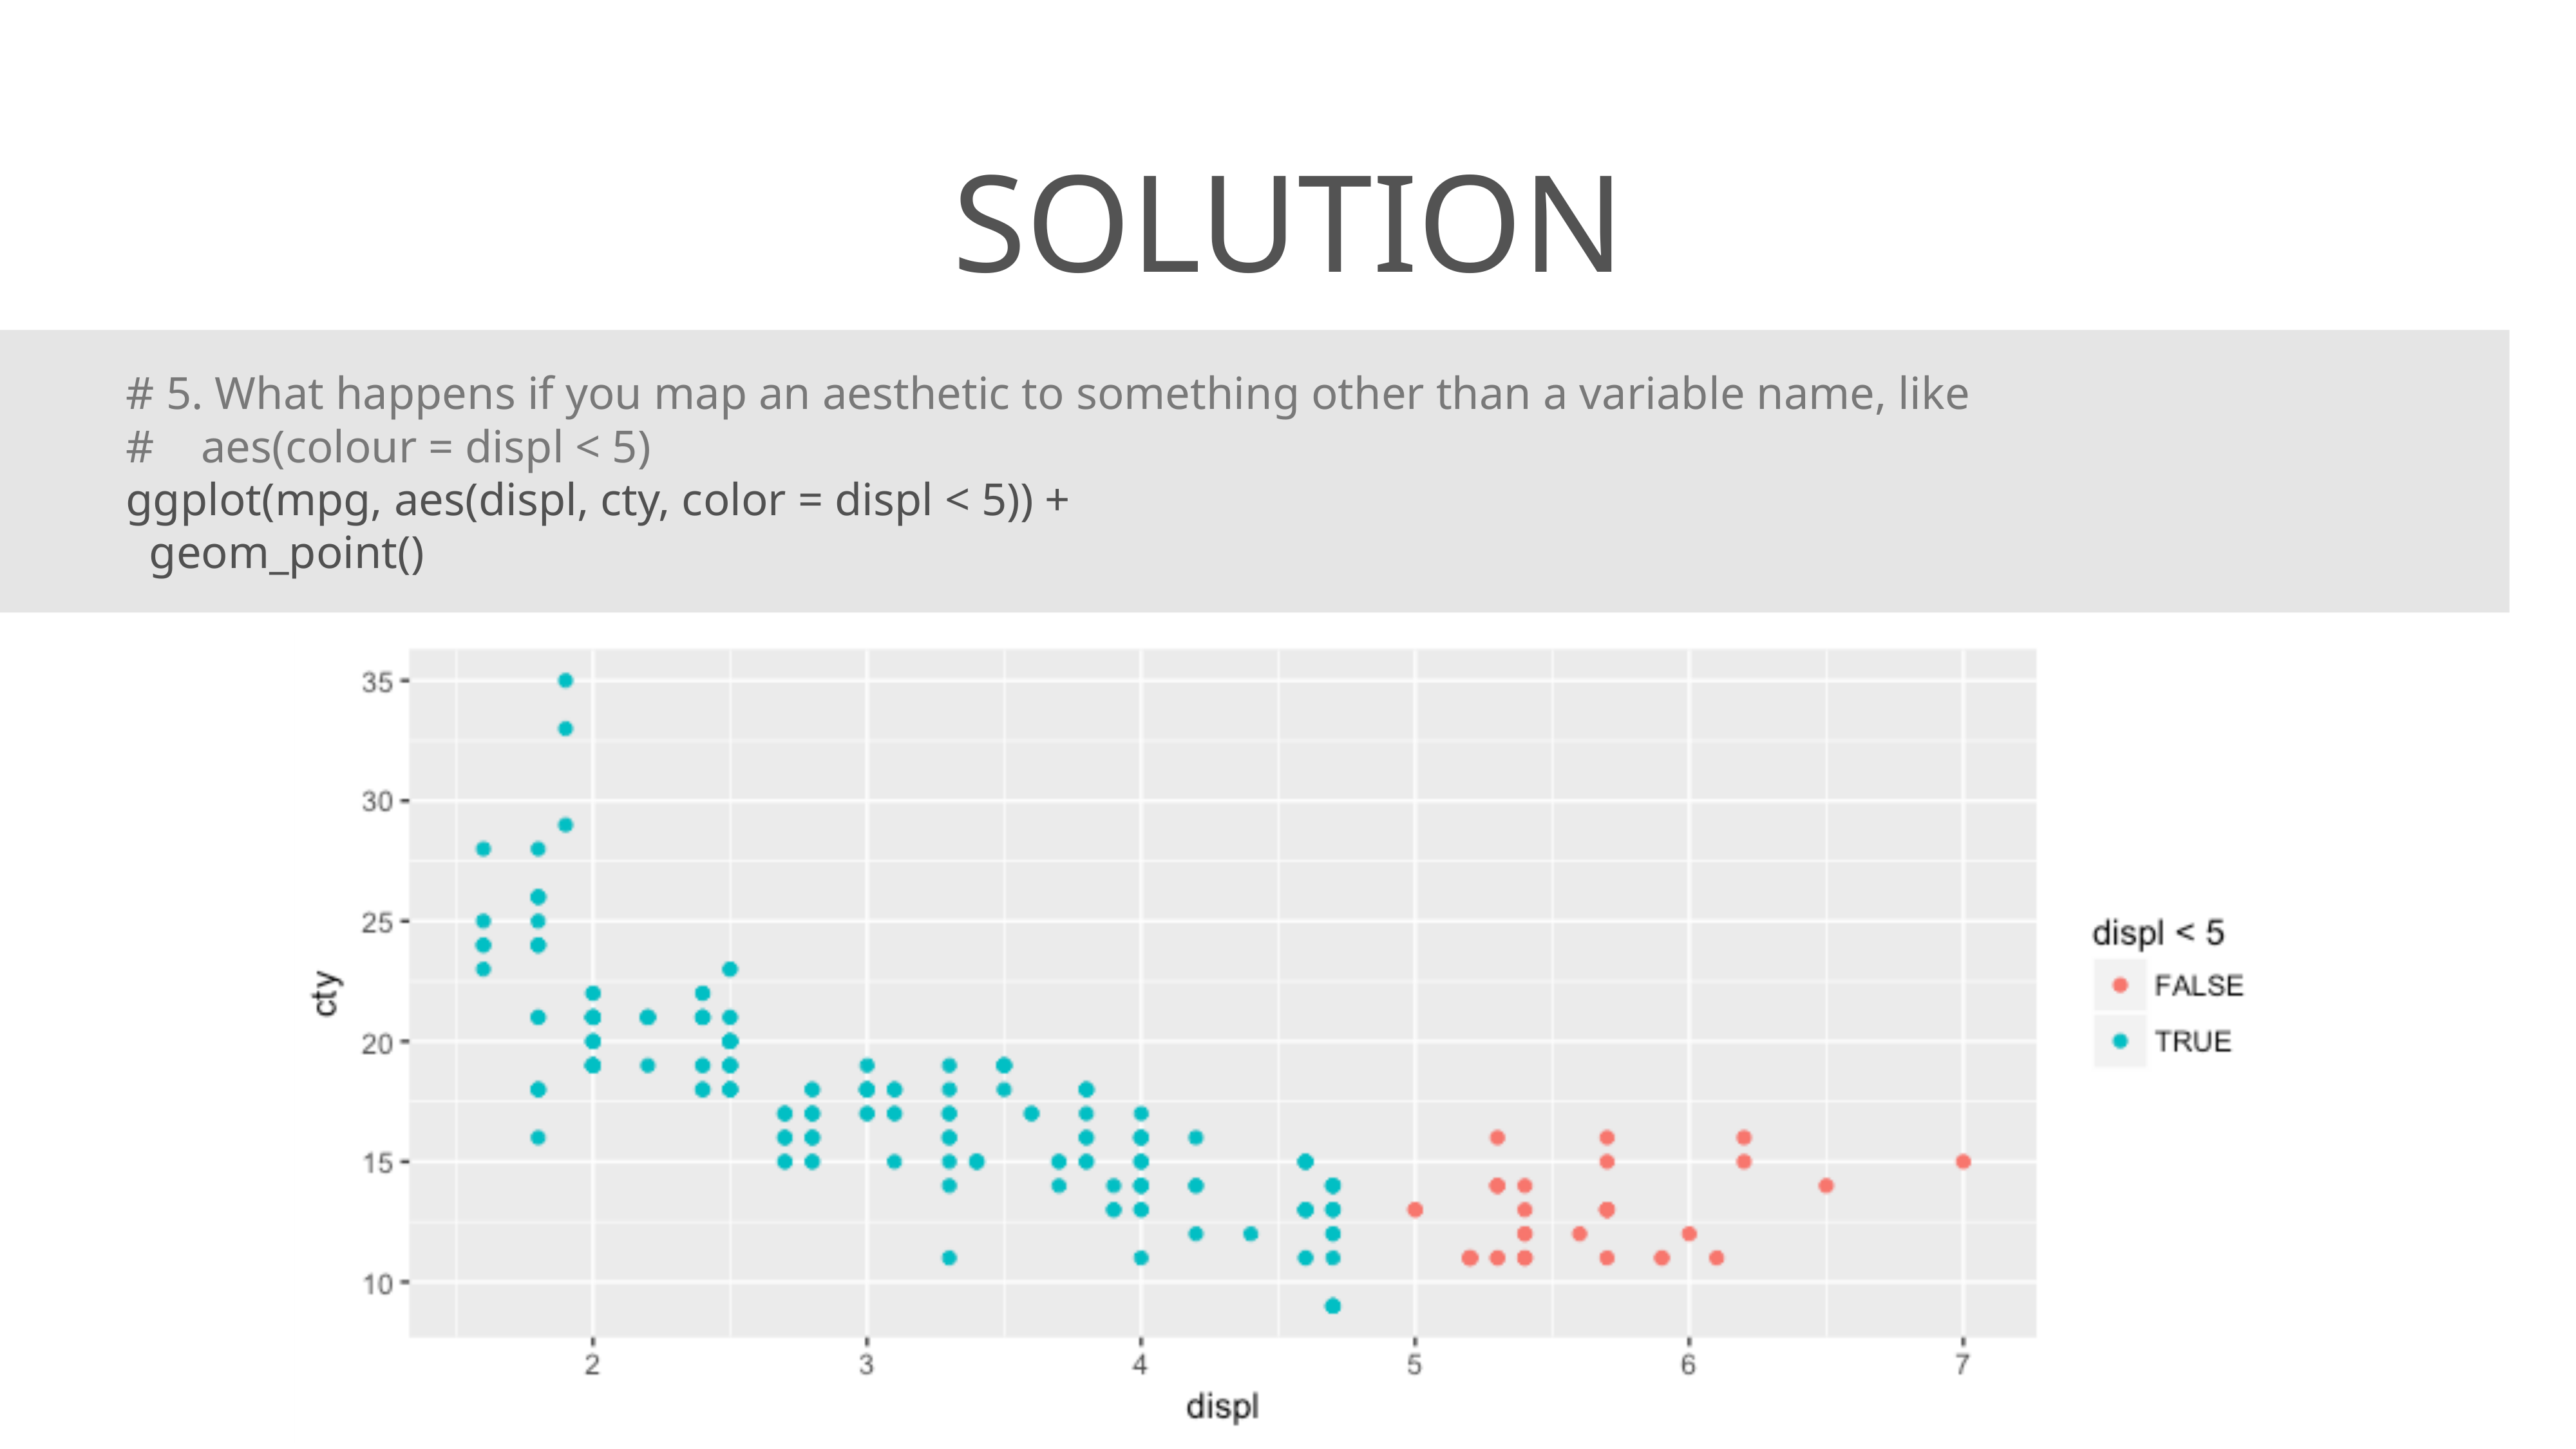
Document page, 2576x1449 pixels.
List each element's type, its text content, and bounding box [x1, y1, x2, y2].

title Solution [70, 37, 2507, 329]
picture [293, 632, 2282, 1443]
list # 5. What happens if you map an aesthetic to something other than a variable name, like # aes(colour = displ < 5) ggplot(mpg, aes(displ, cty, color = displ < 5)) + geom_point() [0, 329, 2510, 613]
